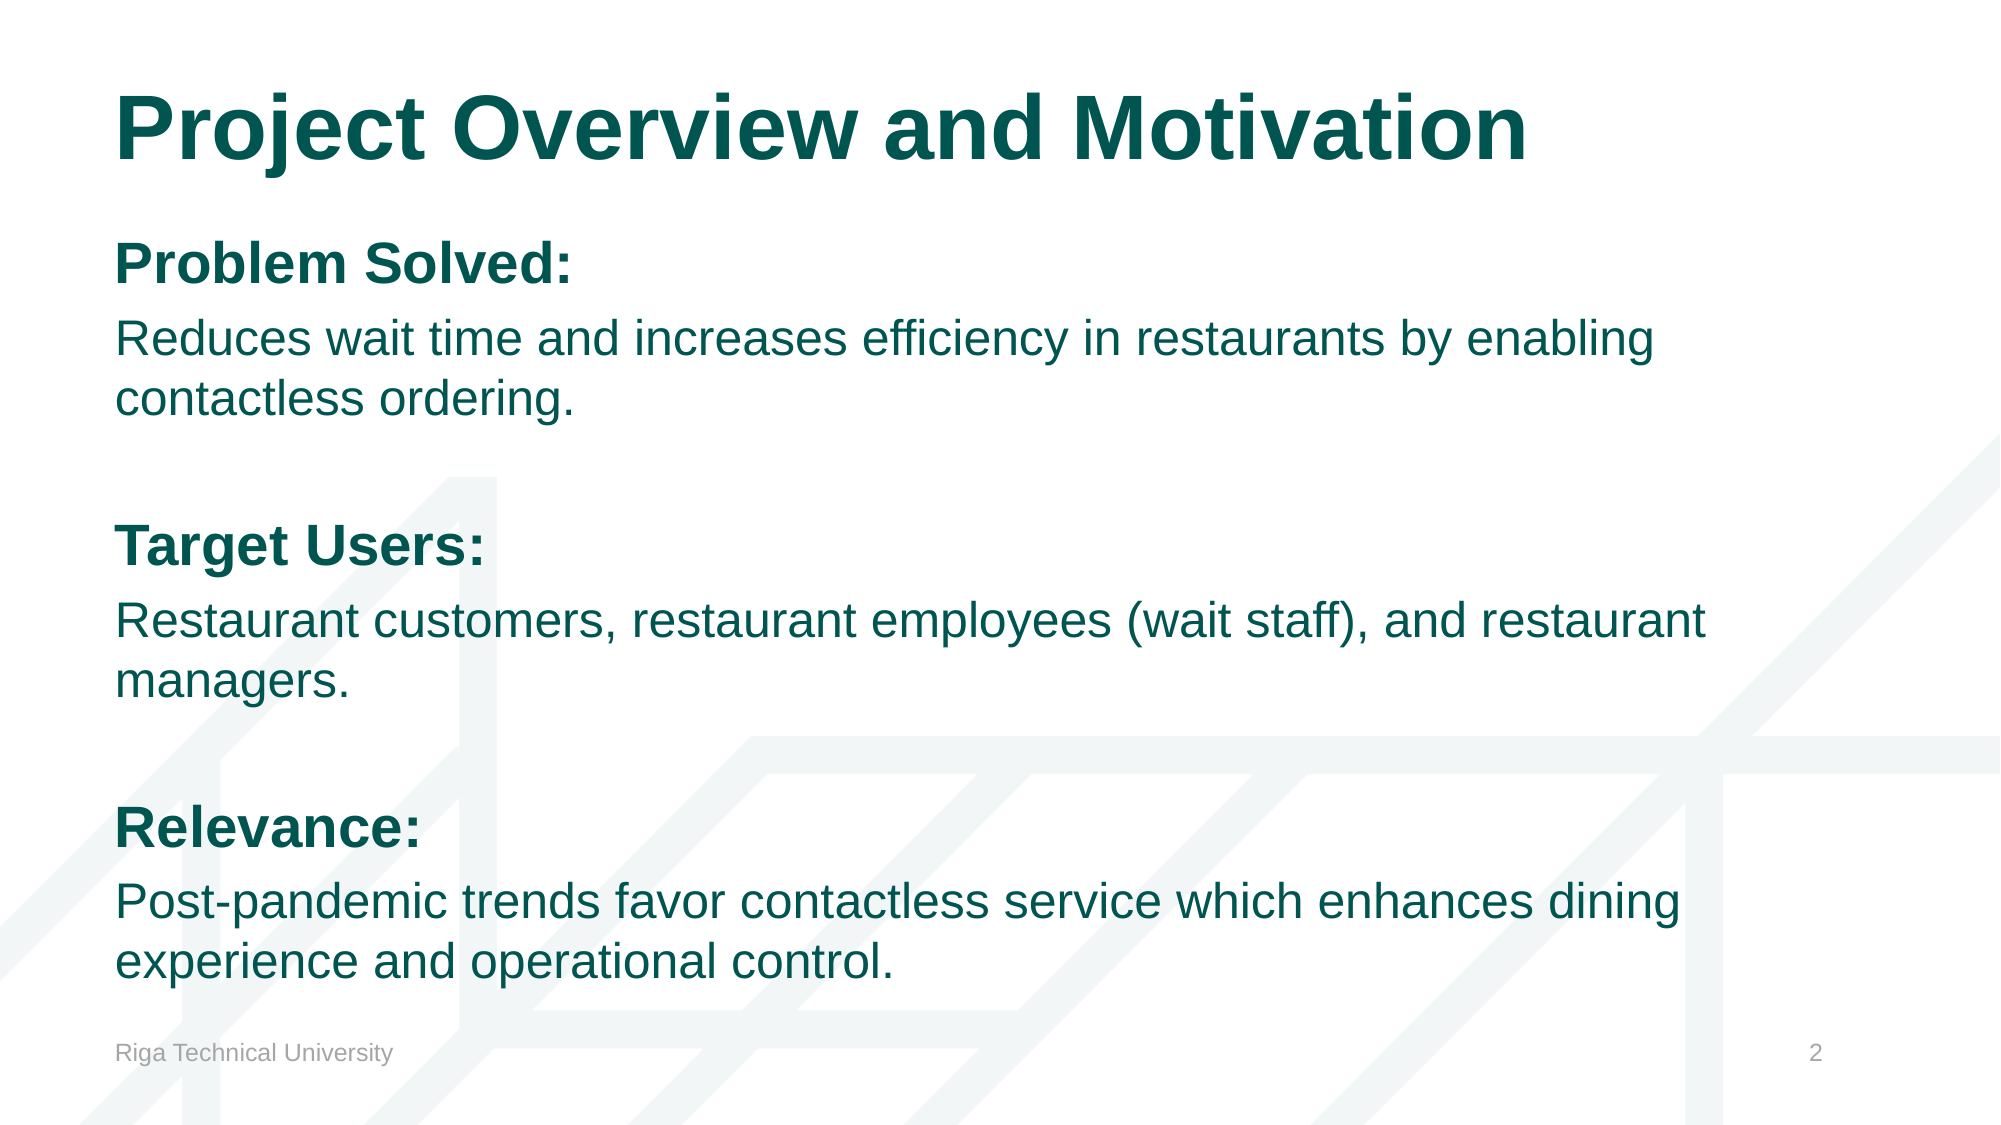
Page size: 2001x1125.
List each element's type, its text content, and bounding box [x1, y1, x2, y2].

picture [0, 0, 2000, 1125]
title Project Overview and Motivation [99, 59, 1900, 187]
slide_number Riga Technical University [99, 1028, 641, 1089]
list Problem Solved: Reduces wait time and increases efficiency in restaurants by enabling contactless ordering. Target Users: Restaurant customers, restaurant employees (wait staff), and restaurant managers. Relevance: Post-pandemic trends favor contactless service which enhances dining experience and operational control. [99, 218, 1851, 676]
